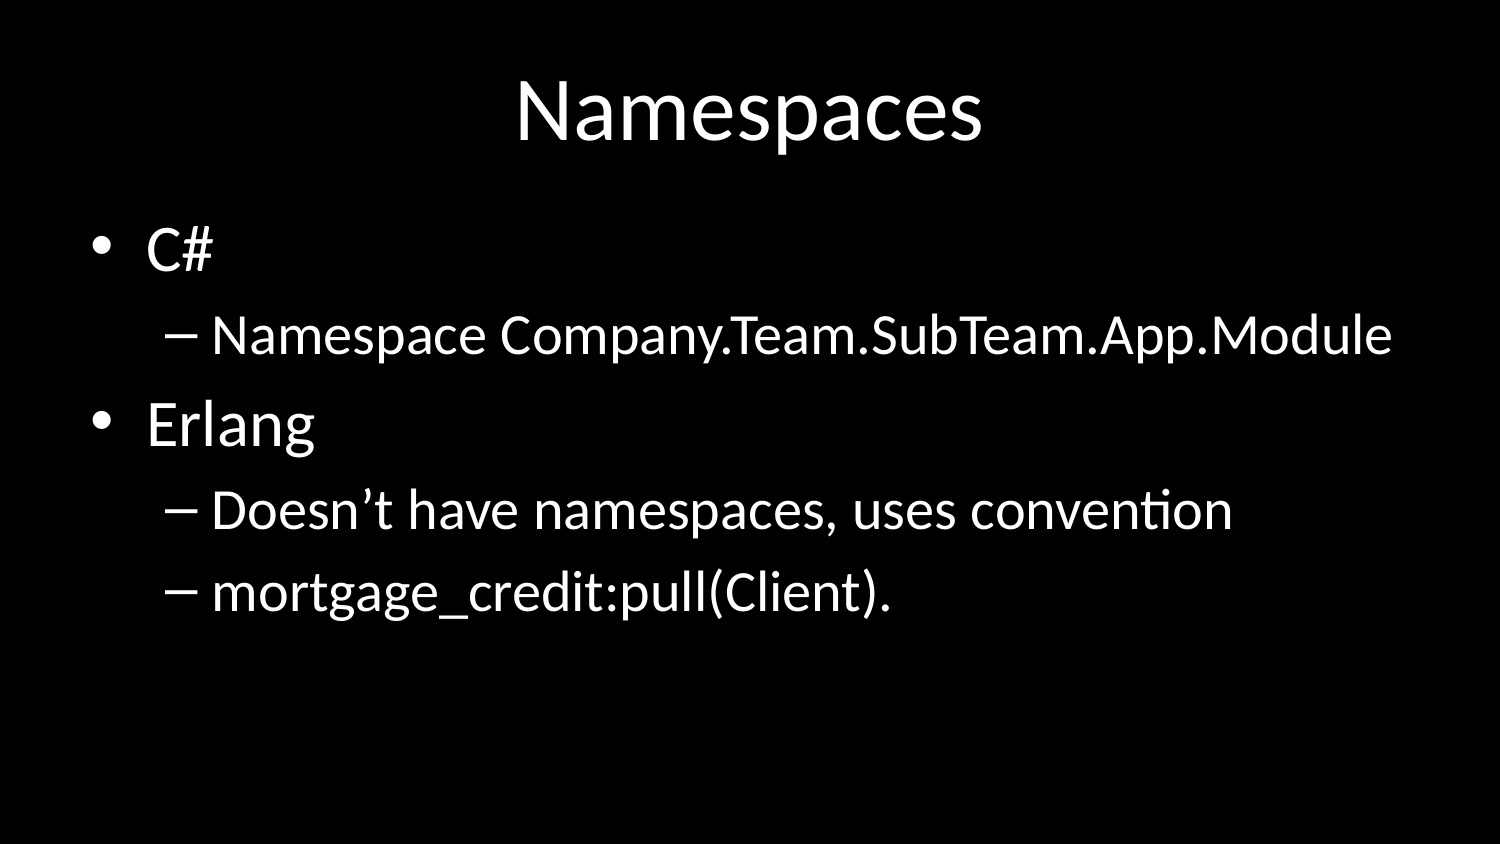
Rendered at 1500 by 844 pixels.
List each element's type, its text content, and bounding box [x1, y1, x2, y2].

list C# Namespace Company.Team.SubTeam.App.Module Erlang Doesn’t have namespaces, uses convention mortgage_credit:pull(Client). [75, 196, 1425, 754]
title Namespaces [75, 33, 1425, 175]
